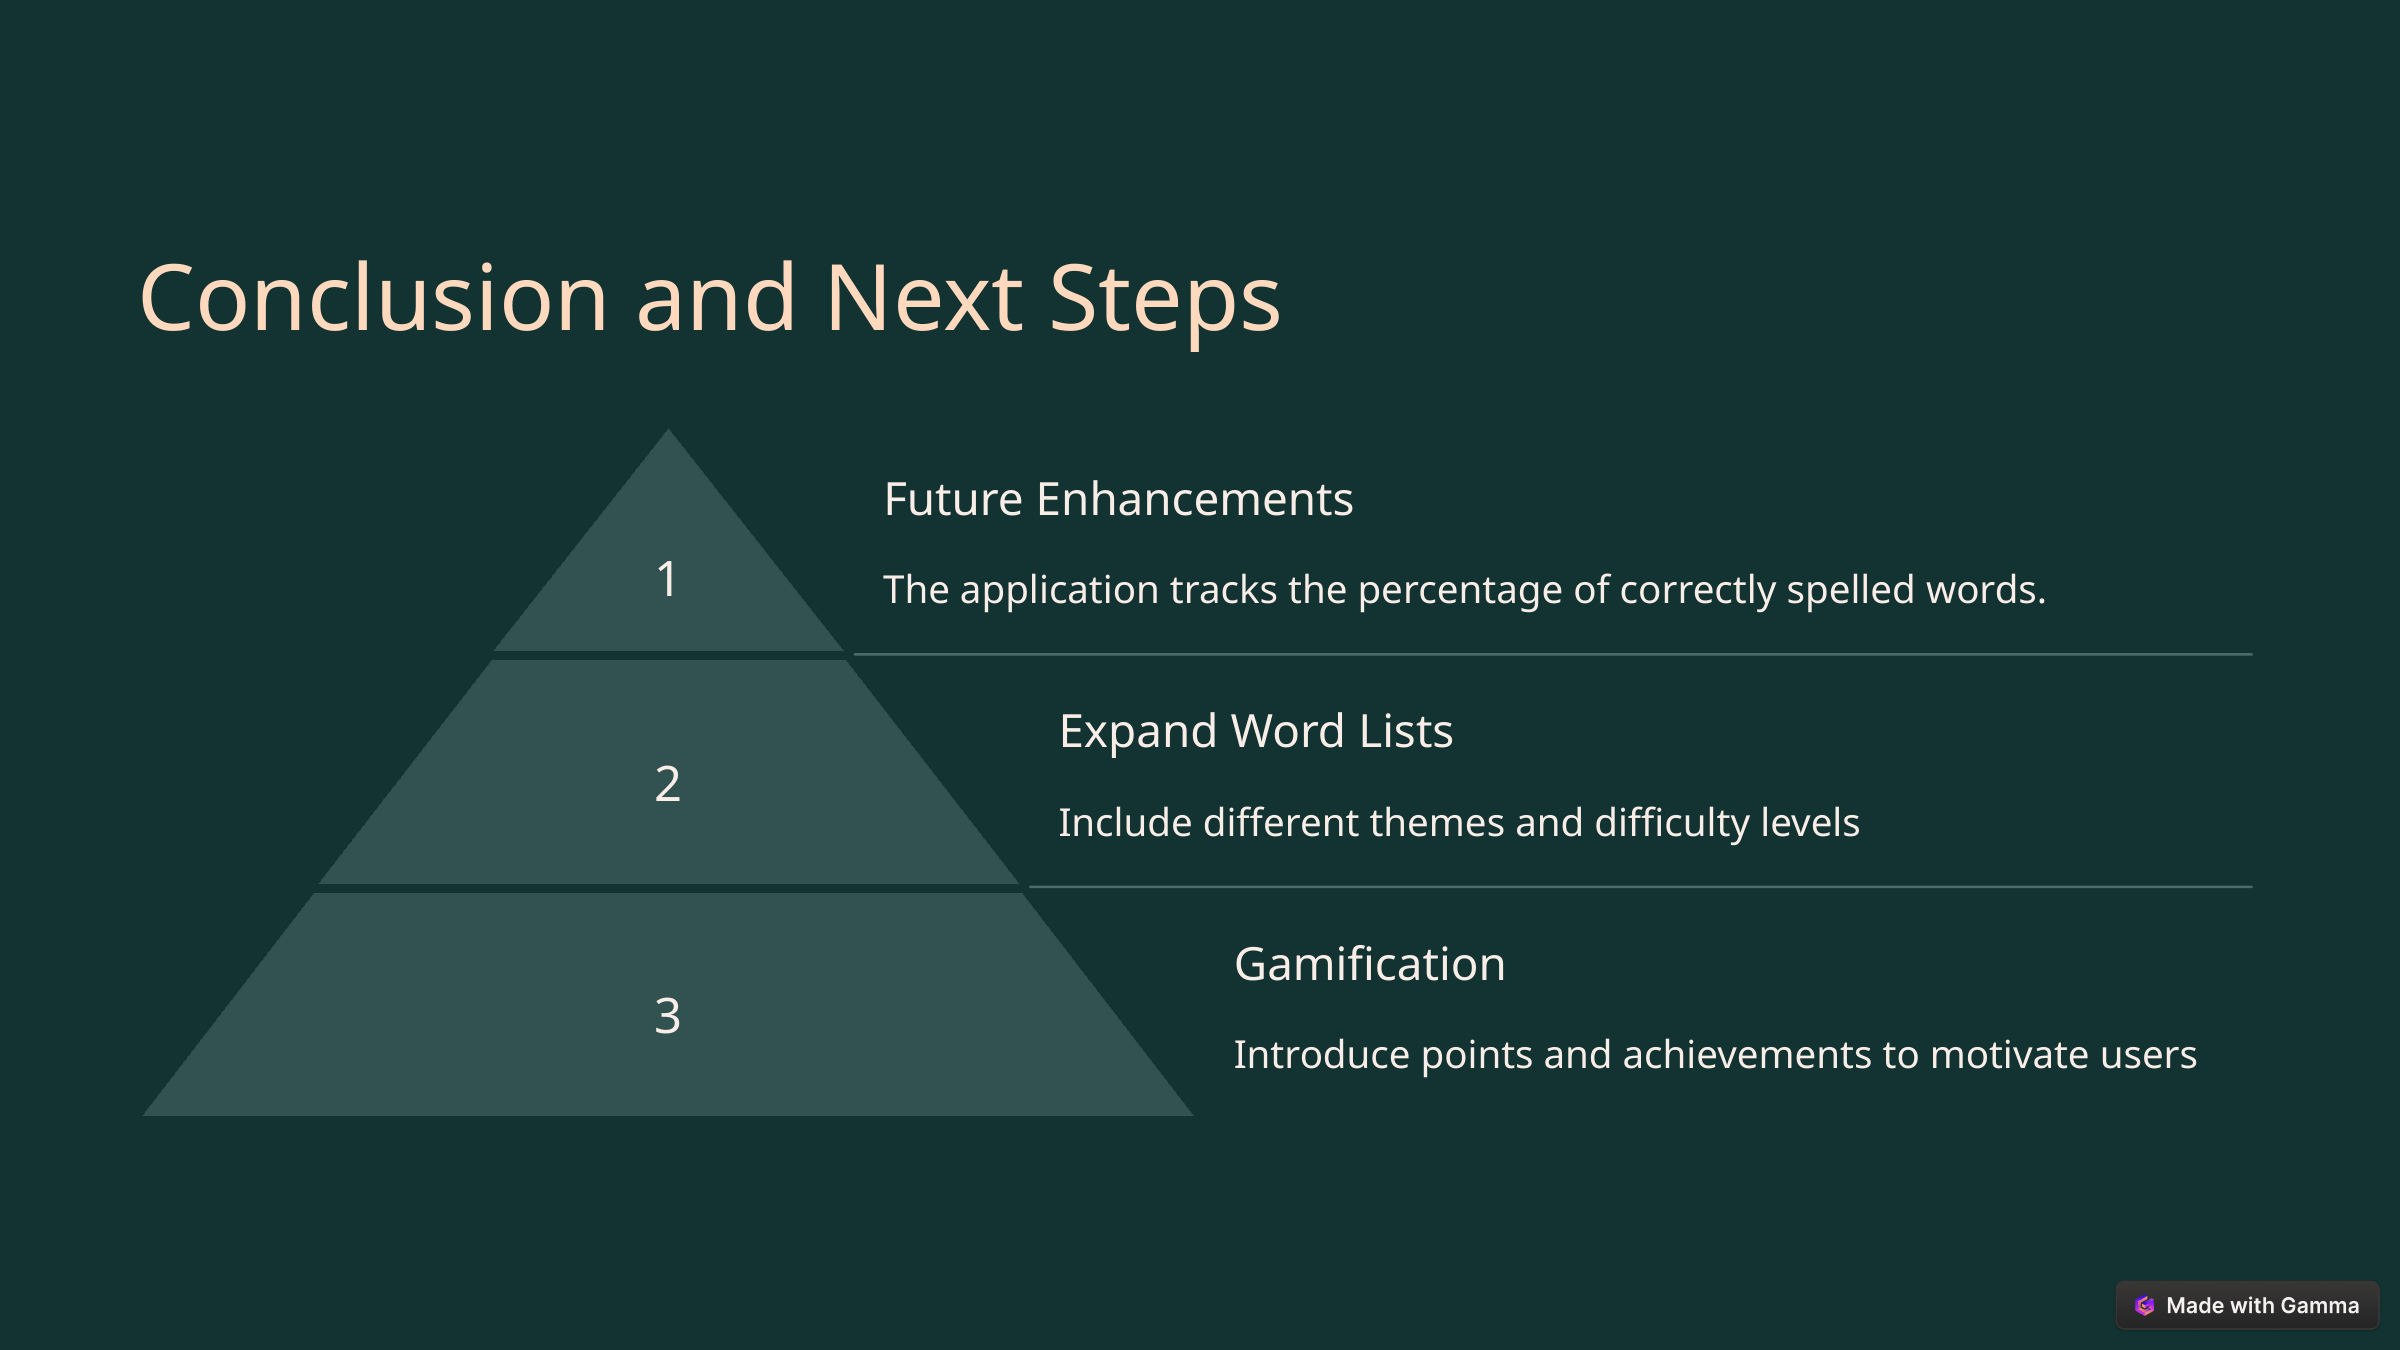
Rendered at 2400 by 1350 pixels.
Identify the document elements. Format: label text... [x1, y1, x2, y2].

picture [2106, 1271, 2389, 1339]
text_box The application tracks the percentage of correctly spelled words. [883, 548, 2022, 612]
picture [142, 893, 1195, 1116]
text_box Introduce points and achievements to motivate users [1233, 1013, 2176, 1077]
picture [493, 428, 845, 651]
text_box [1029, 885, 2253, 889]
text_box Gamification [1233, 932, 1696, 991]
text_box Future Enhancements [883, 467, 1346, 526]
text_box Include different themes and difficulty levels [1058, 781, 1850, 844]
text_box Expand Word Lists [1058, 699, 1521, 758]
picture [318, 660, 1020, 884]
text_box Conclusion and Next Steps [137, 234, 1253, 350]
